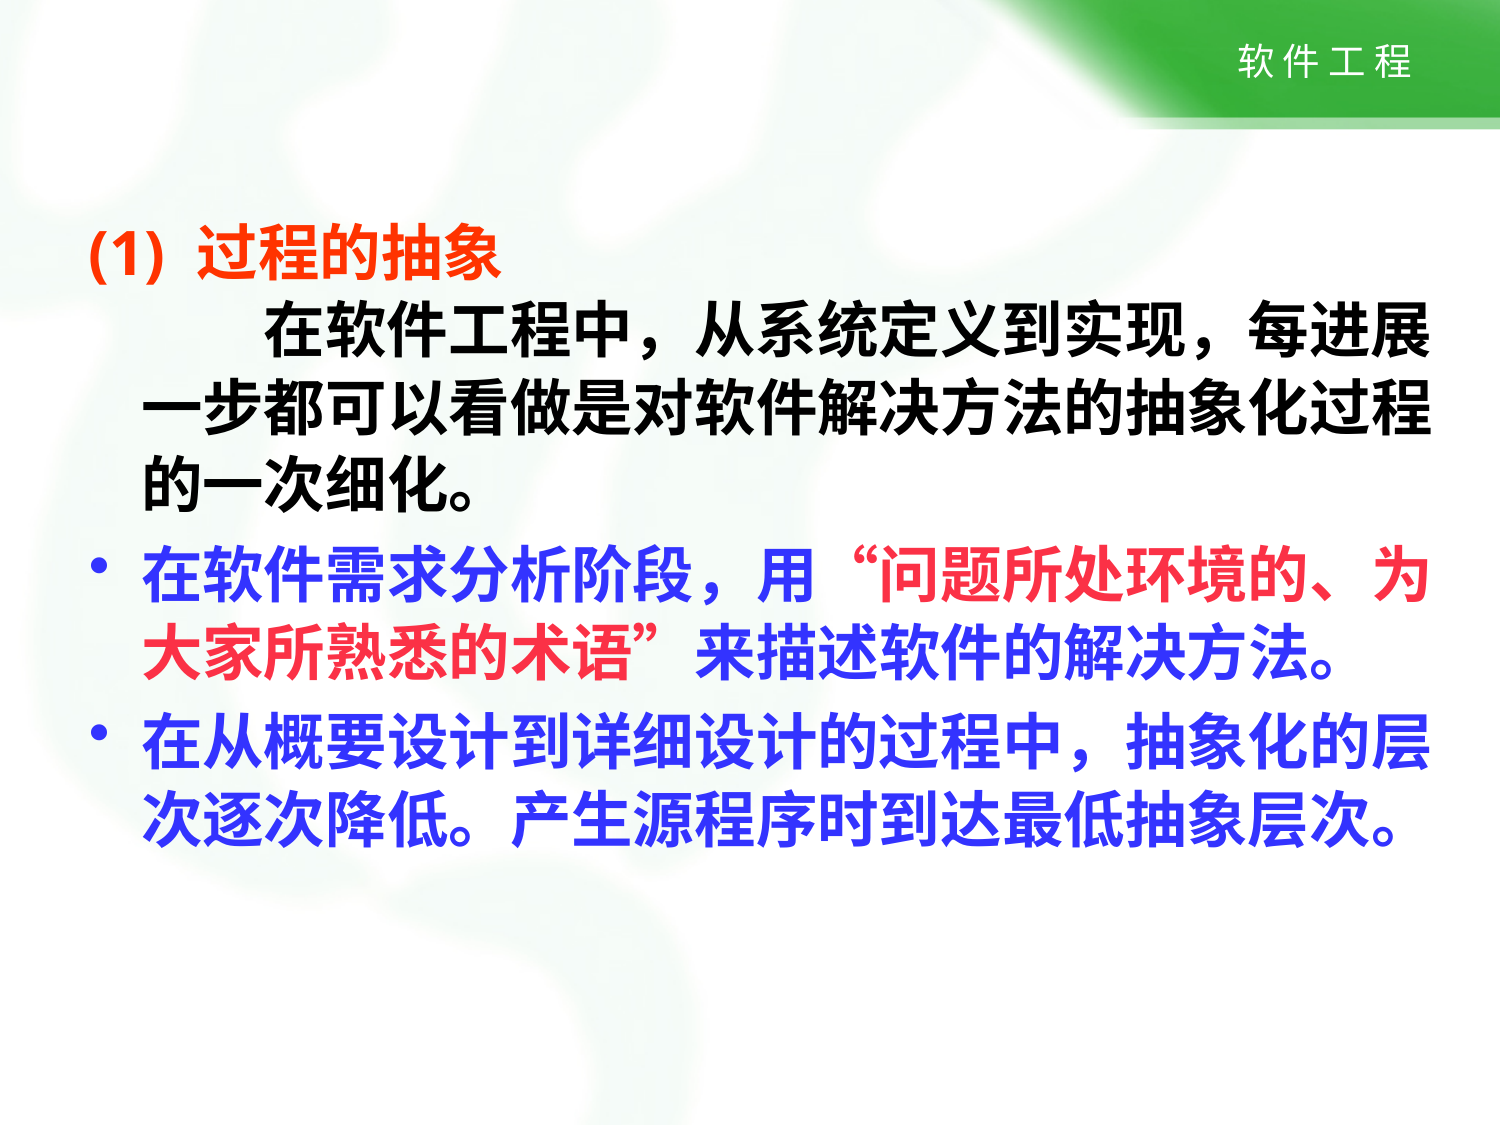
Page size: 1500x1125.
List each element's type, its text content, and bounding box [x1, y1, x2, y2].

picture [0, 0, 1500, 1125]
list (1) 过程的抽象 在软件工程中，从系统定义到实现，每进展一步都可以看做是对软件解决方法的抽象化过程的一次细化。 在软件需求分析阶段，用“问题所处环境的、为大家所熟悉的术语”来描述软件的解决方法。 在从概要设计到详细设计的过程中，抽象化的层次逐次降低。产生源程序时到达最低抽象层次。 [74, 202, 1470, 925]
